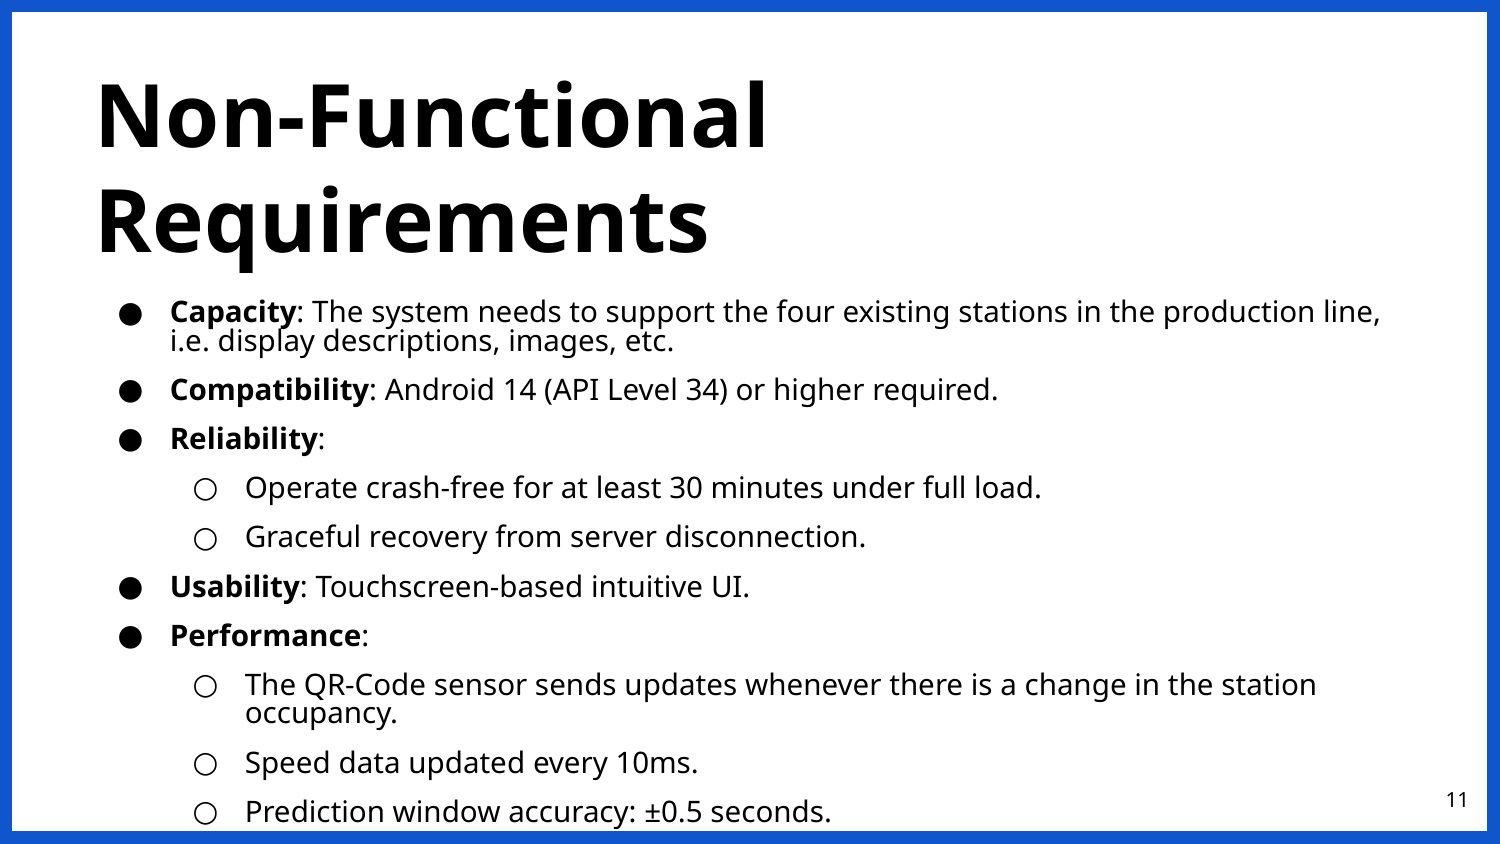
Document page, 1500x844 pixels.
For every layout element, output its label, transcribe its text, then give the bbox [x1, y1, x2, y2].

title Non-Functional Requirements [79, 43, 1423, 285]
slide_number ‹#› [1394, 769, 1484, 834]
subtitle Capacity: The system needs to support the four existing stations in the production line, i.e. display descriptions, images, etc. Compatibility: Android 14 (API Level 34) or higher required. Reliability: Operate crash-free for at least 30 minutes under full load. Graceful recovery from server disconnection. Usability: Touchscreen-based intuitive UI. Performance: The QR-Code sensor sends updates whenever there is a change in the station occupancy. Speed data updated every 10ms. Prediction window accuracy: ±0.5 seconds. [79, 285, 1423, 804]
